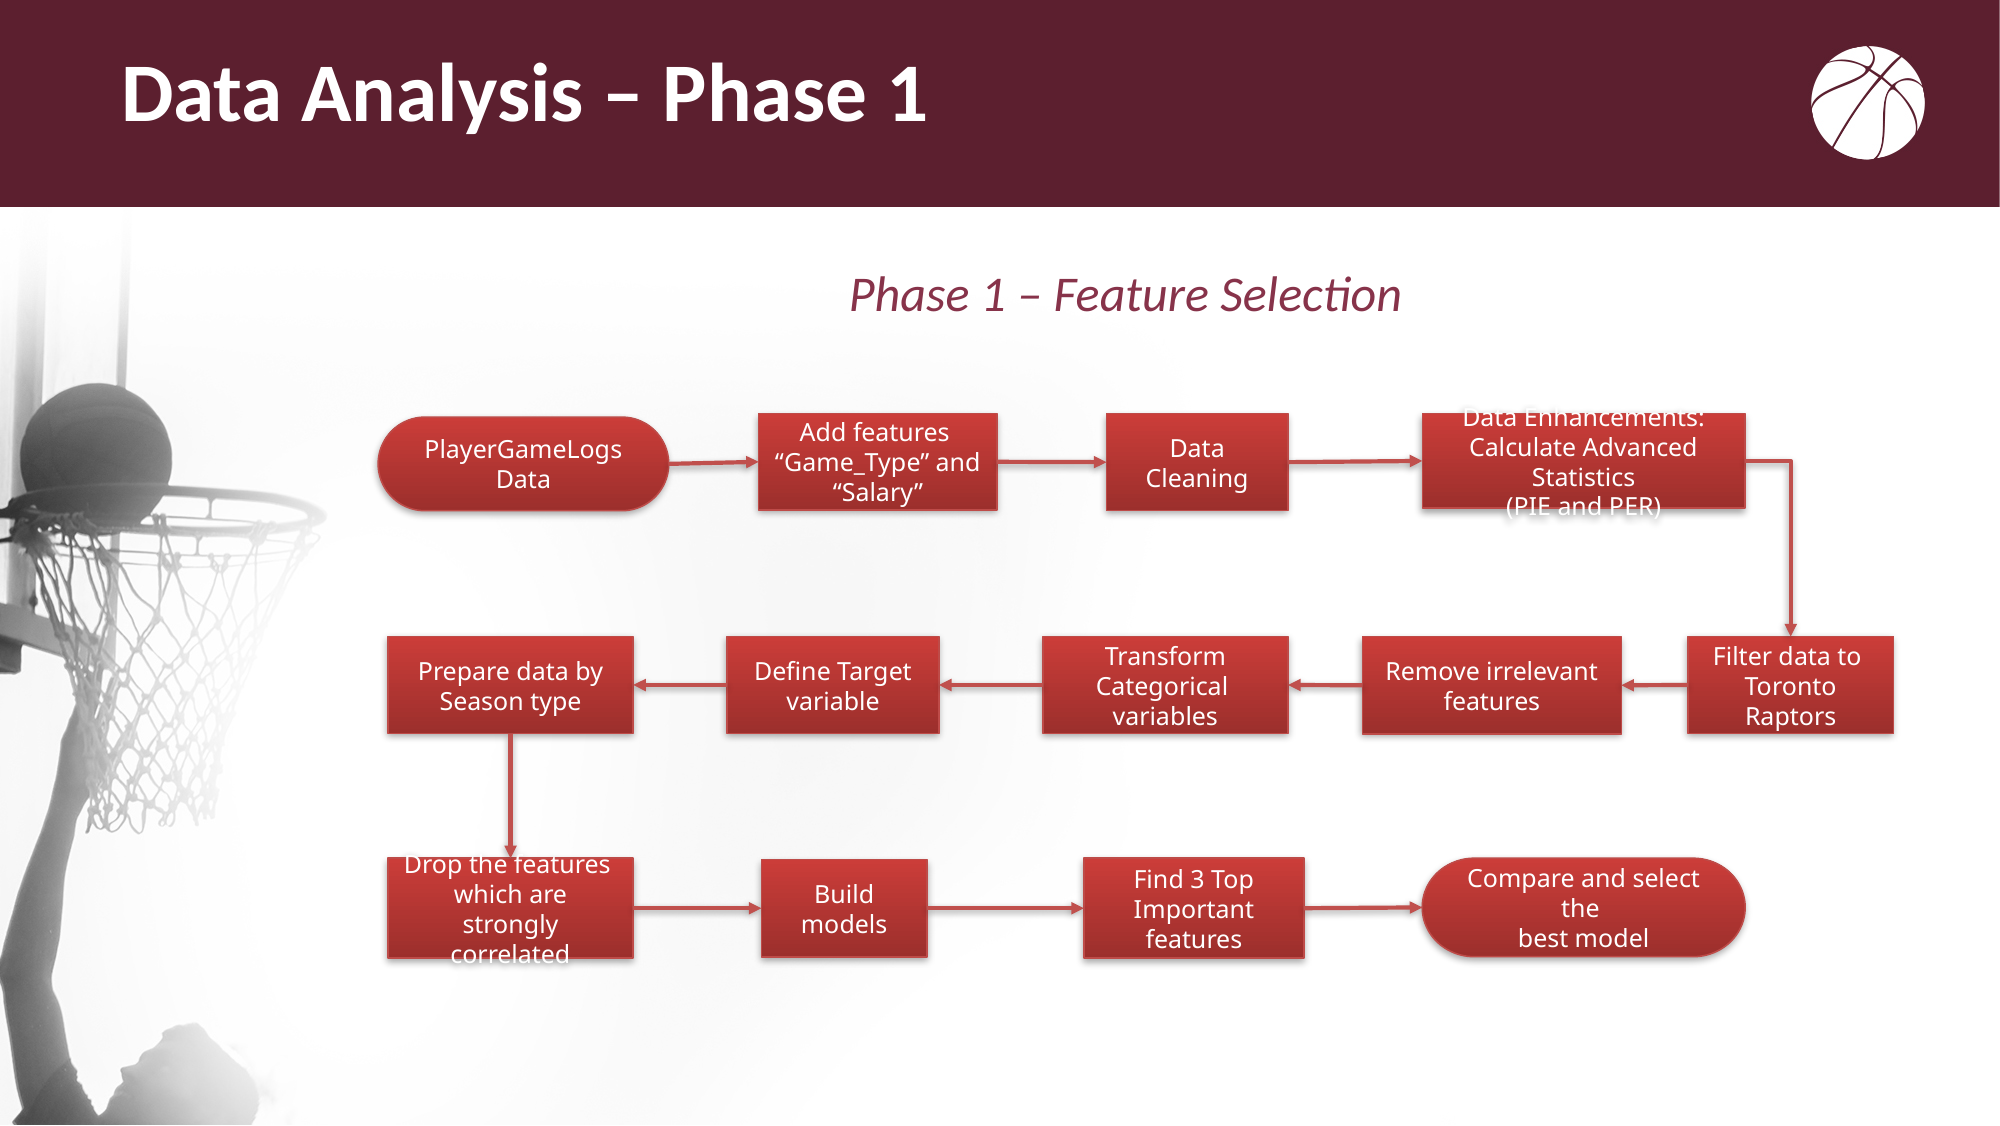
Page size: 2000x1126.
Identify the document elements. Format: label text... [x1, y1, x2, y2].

text_box Transform Categorical variables [1042, 636, 1289, 734]
text_box Remove irrelevant features [1362, 636, 1622, 735]
text_box Find 3 Top Important features [1083, 857, 1305, 959]
text_box Data Cleaning [1106, 413, 1289, 511]
text_box Prepare data by Season type [387, 636, 634, 734]
picture [0, 0, 2000, 1125]
text_box PlayerGameLogs Data [377, 416, 670, 512]
text_box Drop the features which are strongly correlated [387, 857, 634, 959]
text_box Define Target variable [726, 636, 940, 734]
text_box Add features “Game_Type” and “Salary” [758, 413, 998, 511]
title Data Analysis – Phase 1 [104, 22, 1905, 154]
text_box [1744, 460, 1791, 637]
text_box Filter data to Toronto Raptors [1687, 636, 1894, 734]
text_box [668, 461, 759, 465]
text_box Compare and select the best model [1421, 857, 1746, 958]
text_box Build models [761, 859, 928, 958]
text_box Data Enhancements: Calculate Advanced Statistics (PIE and PER) [1422, 413, 1746, 509]
list Phase 1 – Feature Selection [358, 253, 1894, 349]
